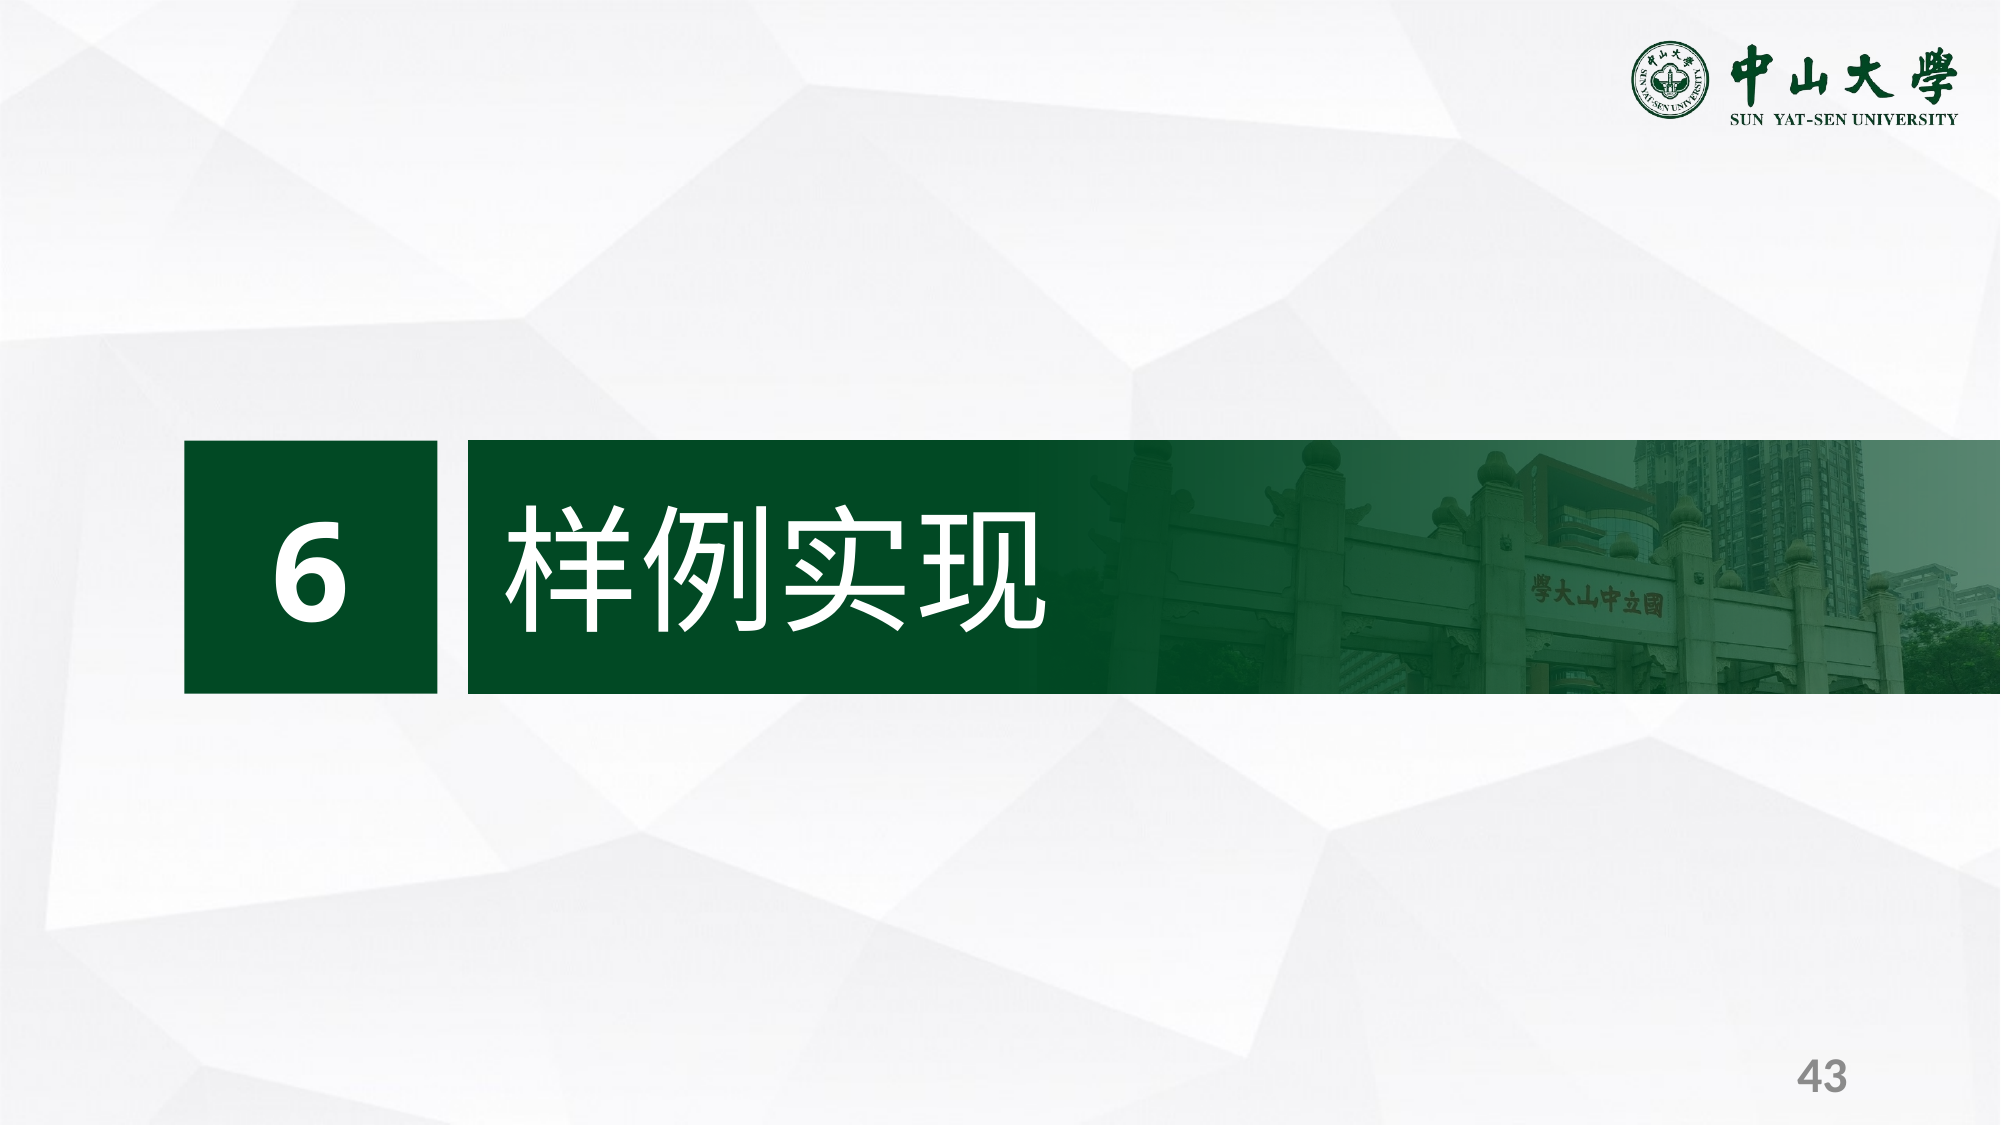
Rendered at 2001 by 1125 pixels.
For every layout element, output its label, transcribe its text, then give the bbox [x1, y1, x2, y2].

text_box [468, 440, 2000, 695]
picture [0, 0, 2001, 1125]
text_box 样例实现 [486, 476, 1036, 657]
slide_number 43 [1412, 1042, 1863, 1103]
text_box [184, 440, 438, 694]
